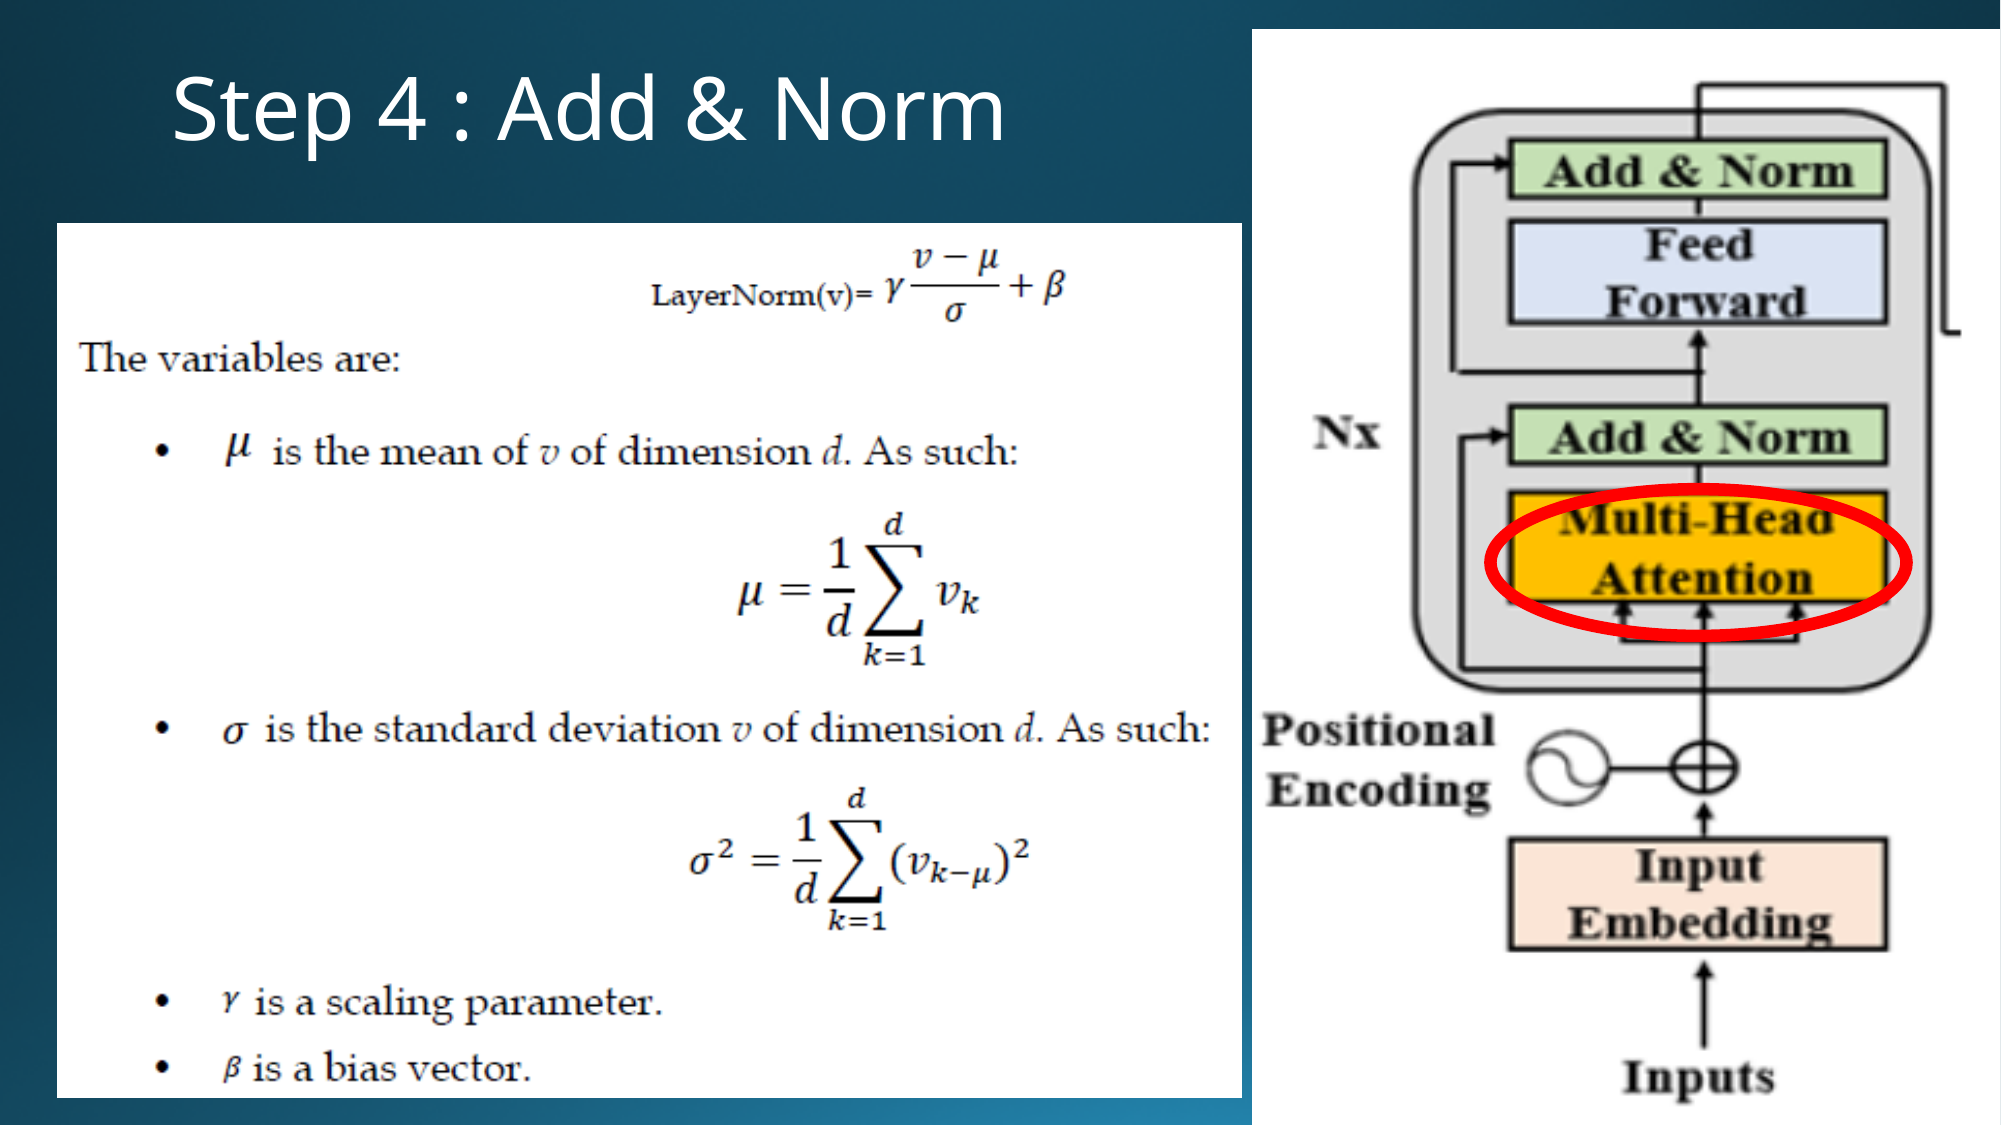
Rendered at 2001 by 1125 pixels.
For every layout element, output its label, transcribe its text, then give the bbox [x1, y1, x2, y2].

picture [0, 0, 2001, 1125]
title Step 4 : Add & Norm [57, 29, 1124, 196]
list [57, 223, 1242, 1098]
